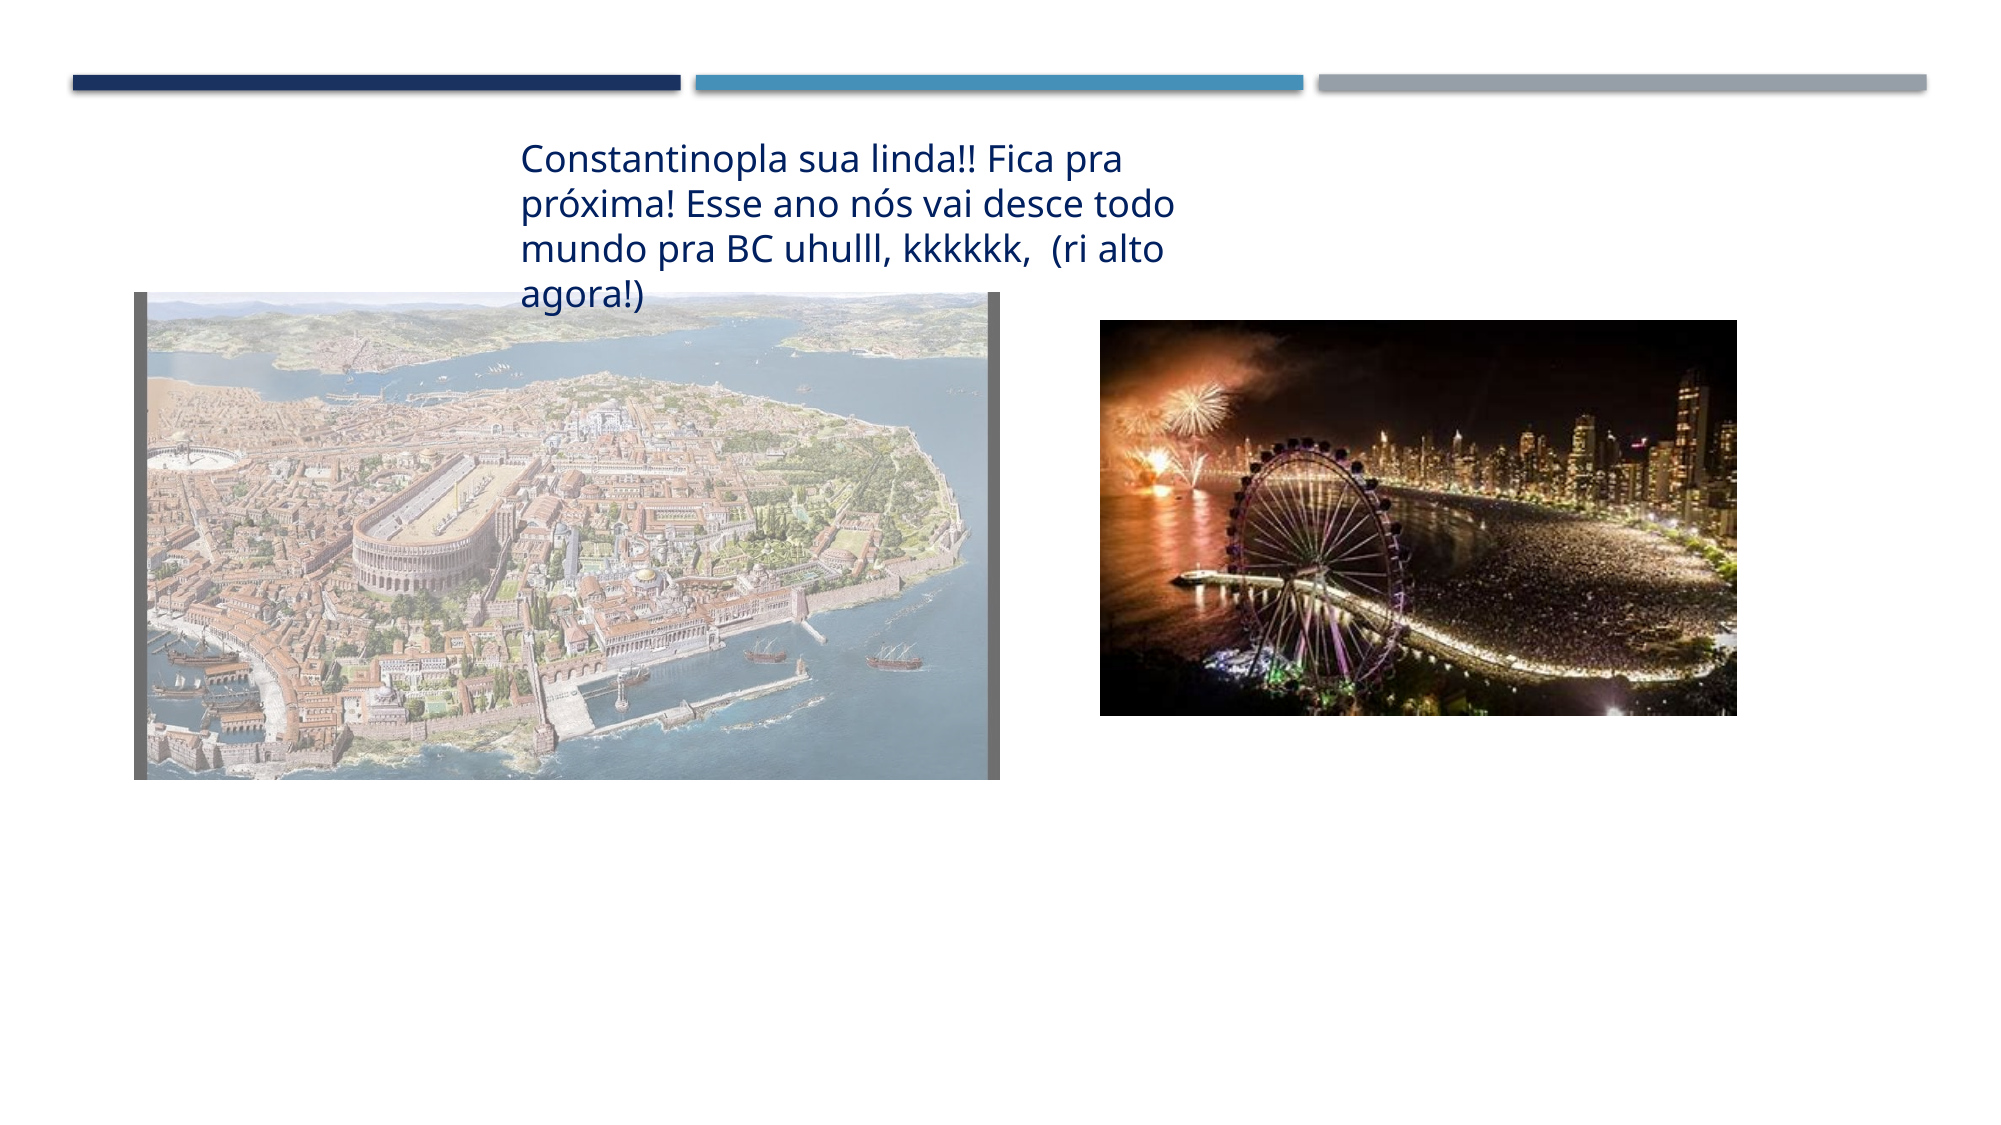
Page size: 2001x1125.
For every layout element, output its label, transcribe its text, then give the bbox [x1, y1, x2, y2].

picture [1100, 319, 1737, 717]
picture [133, 292, 1001, 781]
text_box Constantinopla sua linda!! Fica pra próxima! Esse ano nós vai desce todo mundo pra BC uhulll, kkkkkk, (ri alto agora!) [505, 127, 1252, 323]
